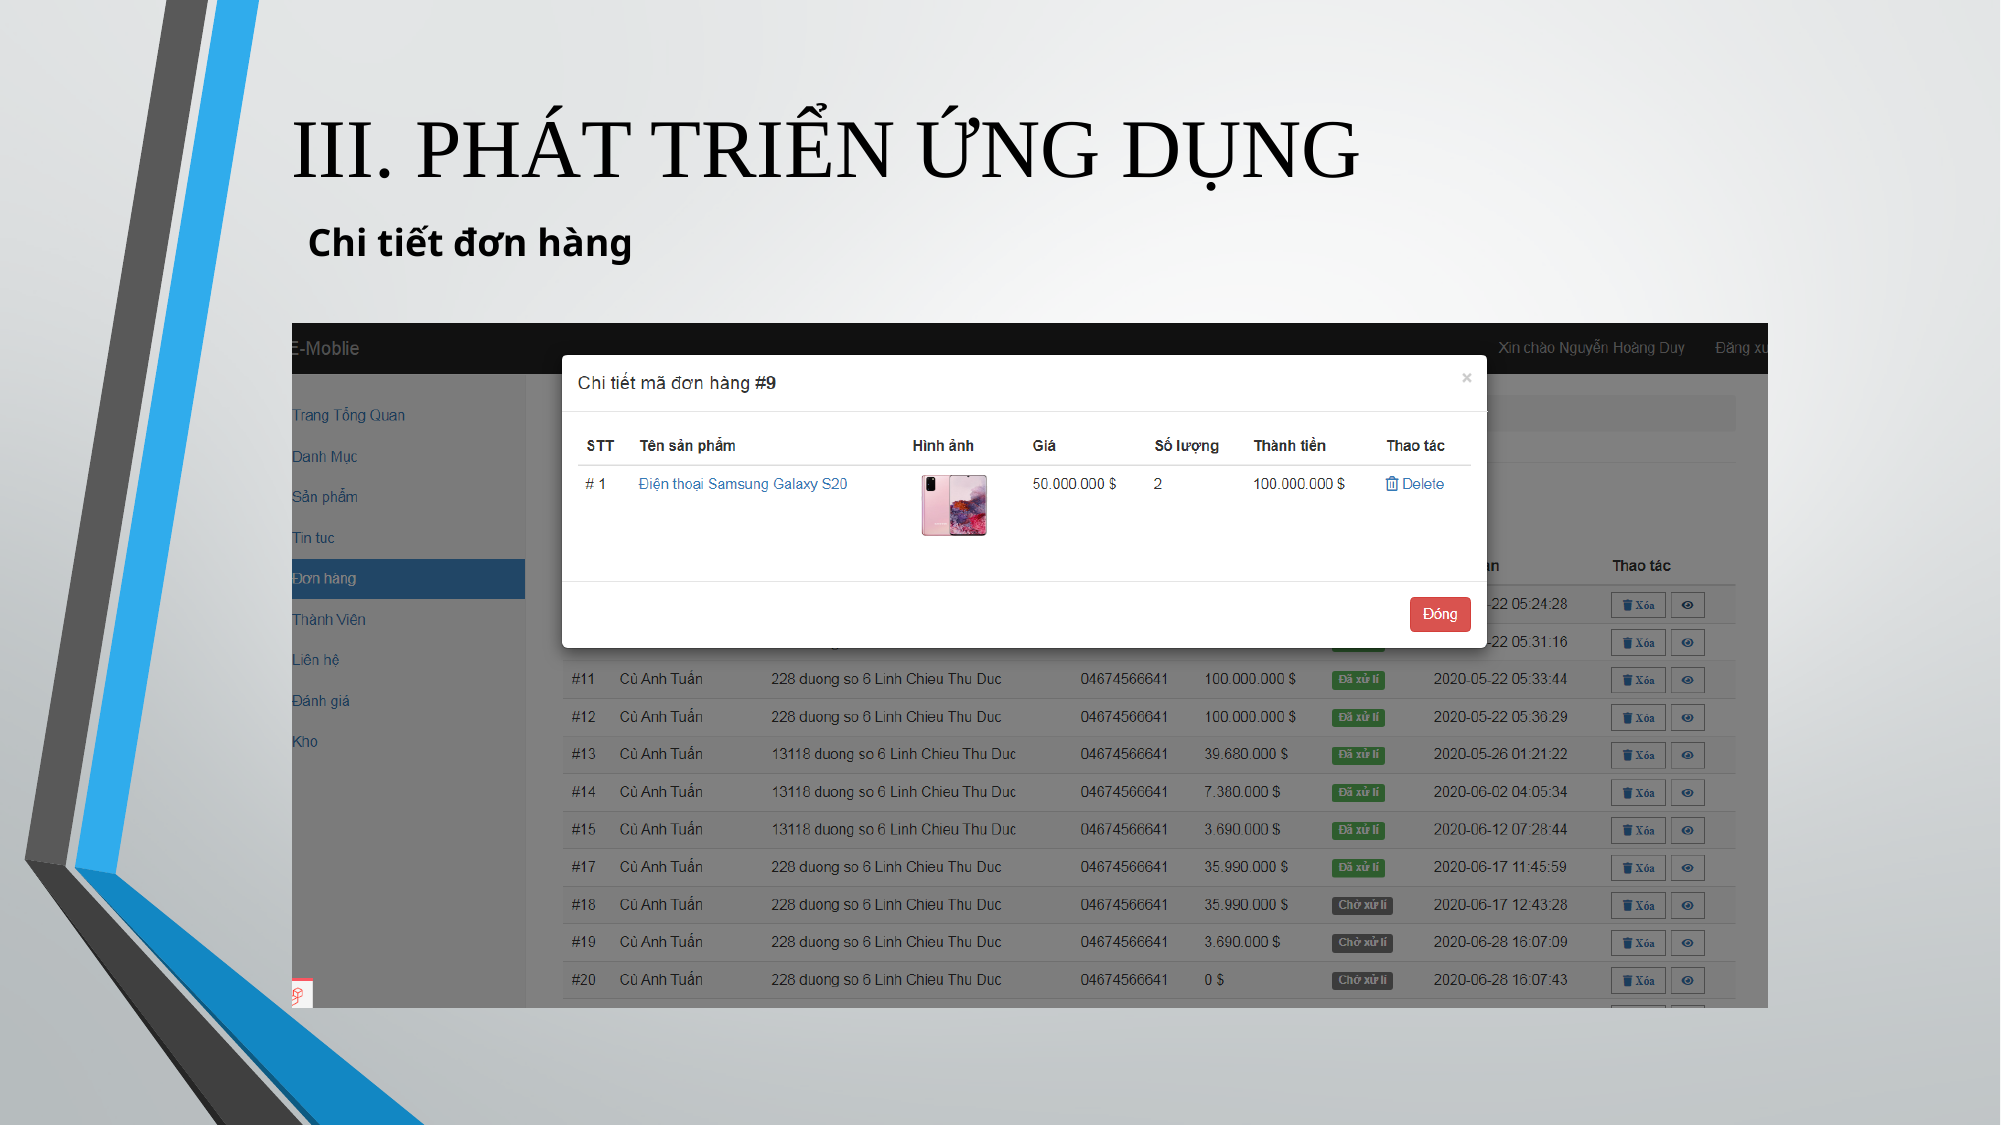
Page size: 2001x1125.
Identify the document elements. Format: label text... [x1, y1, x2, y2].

text_box Chi tiết đơn hàng [292, 211, 1293, 272]
picture [292, 323, 1769, 1008]
text_box [243, 280, 1906, 520]
text_box [243, 312, 1719, 687]
title III. PHÁT TRIỂN ỨNG DỤNG [276, 0, 1920, 288]
